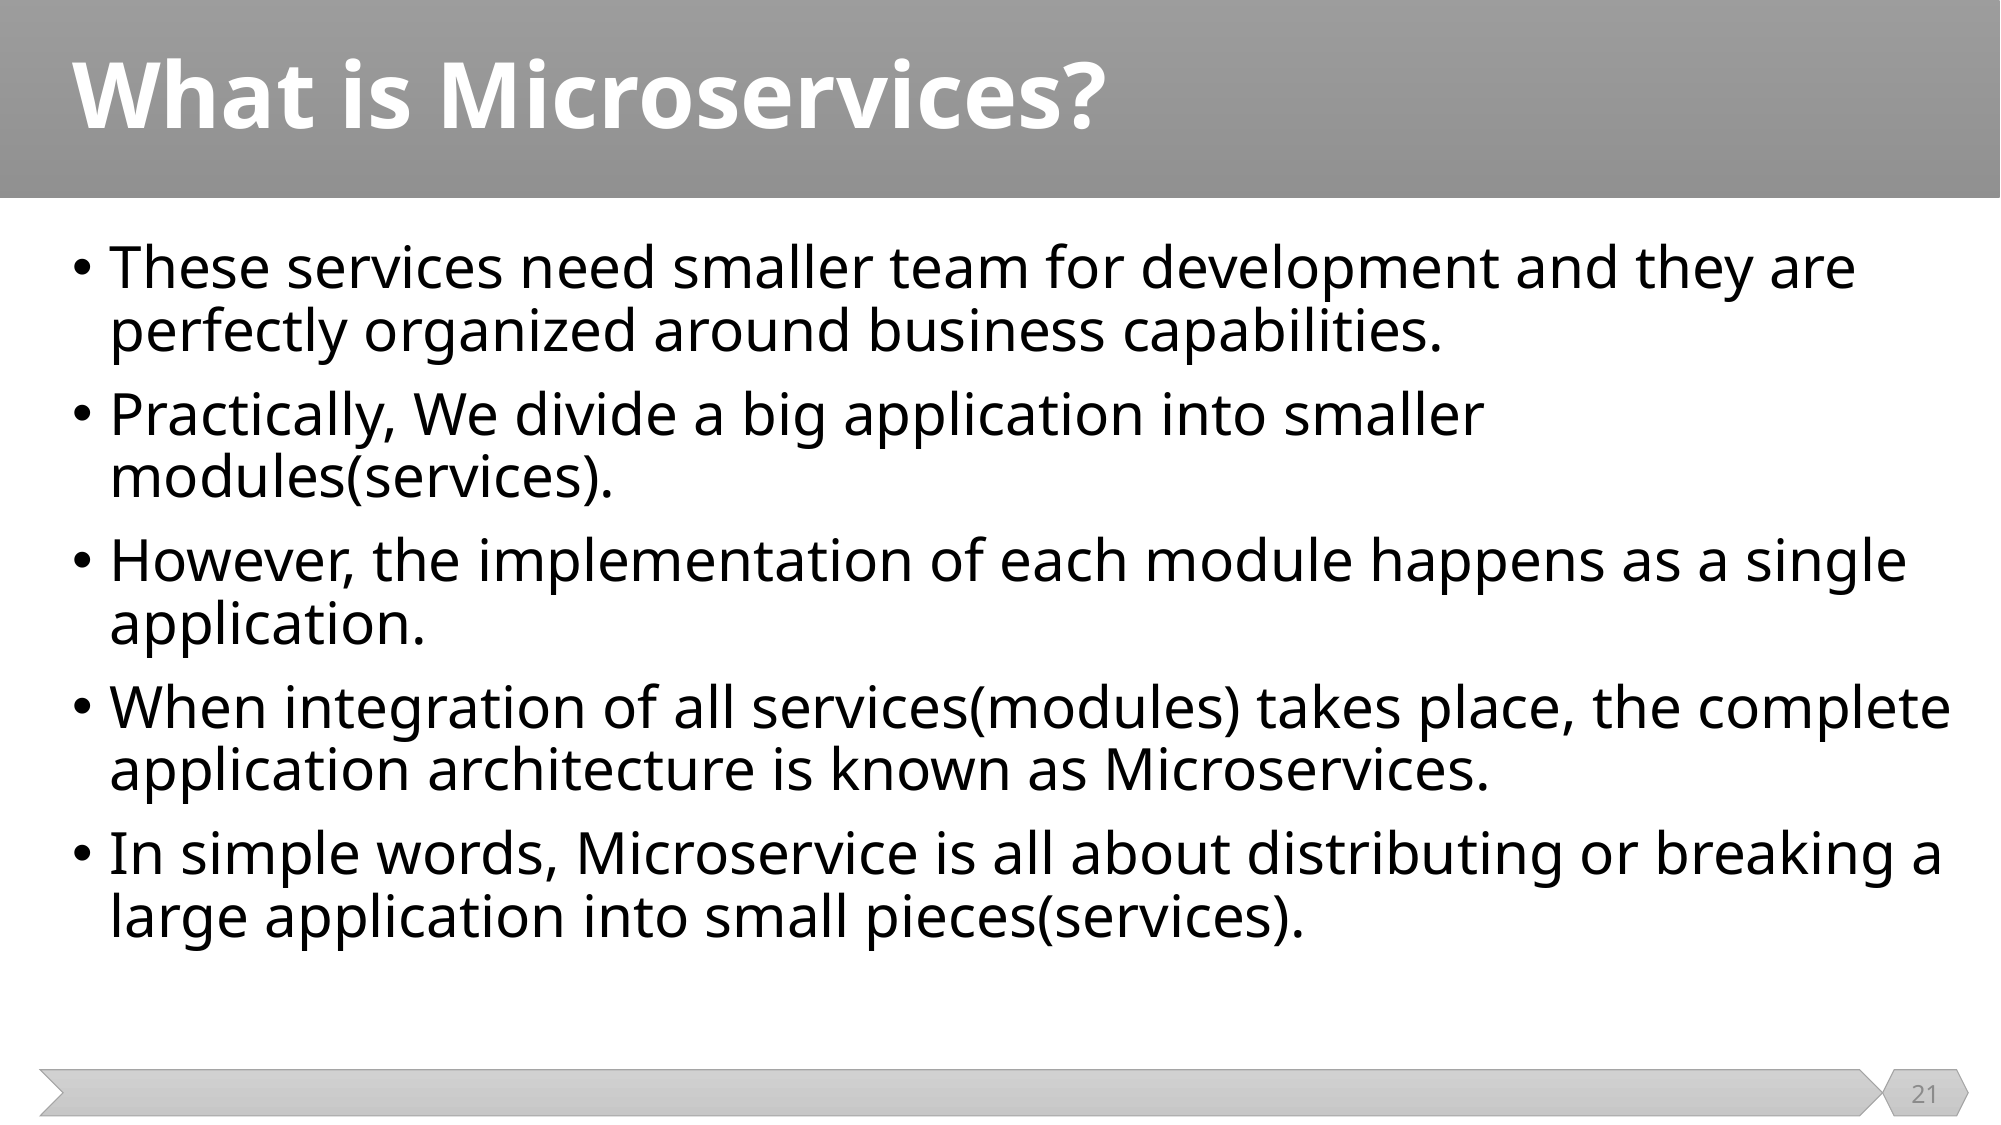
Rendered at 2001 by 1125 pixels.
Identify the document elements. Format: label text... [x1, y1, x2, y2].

title What is Microservices? [56, 0, 1969, 199]
slide_number 21 [1882, 1065, 1969, 1125]
list These services need smaller team for development and they are perfectly organized around business capabilities. Practically, We divide a big application into smaller modules(services). However, the implementation of each module happens as a single application. When integration of all services(modules) takes place, the complete application architecture is known as Microservices. In simple words, Microservice is all about distributing or breaking a large application into small pieces(services). [56, 230, 1969, 1010]
